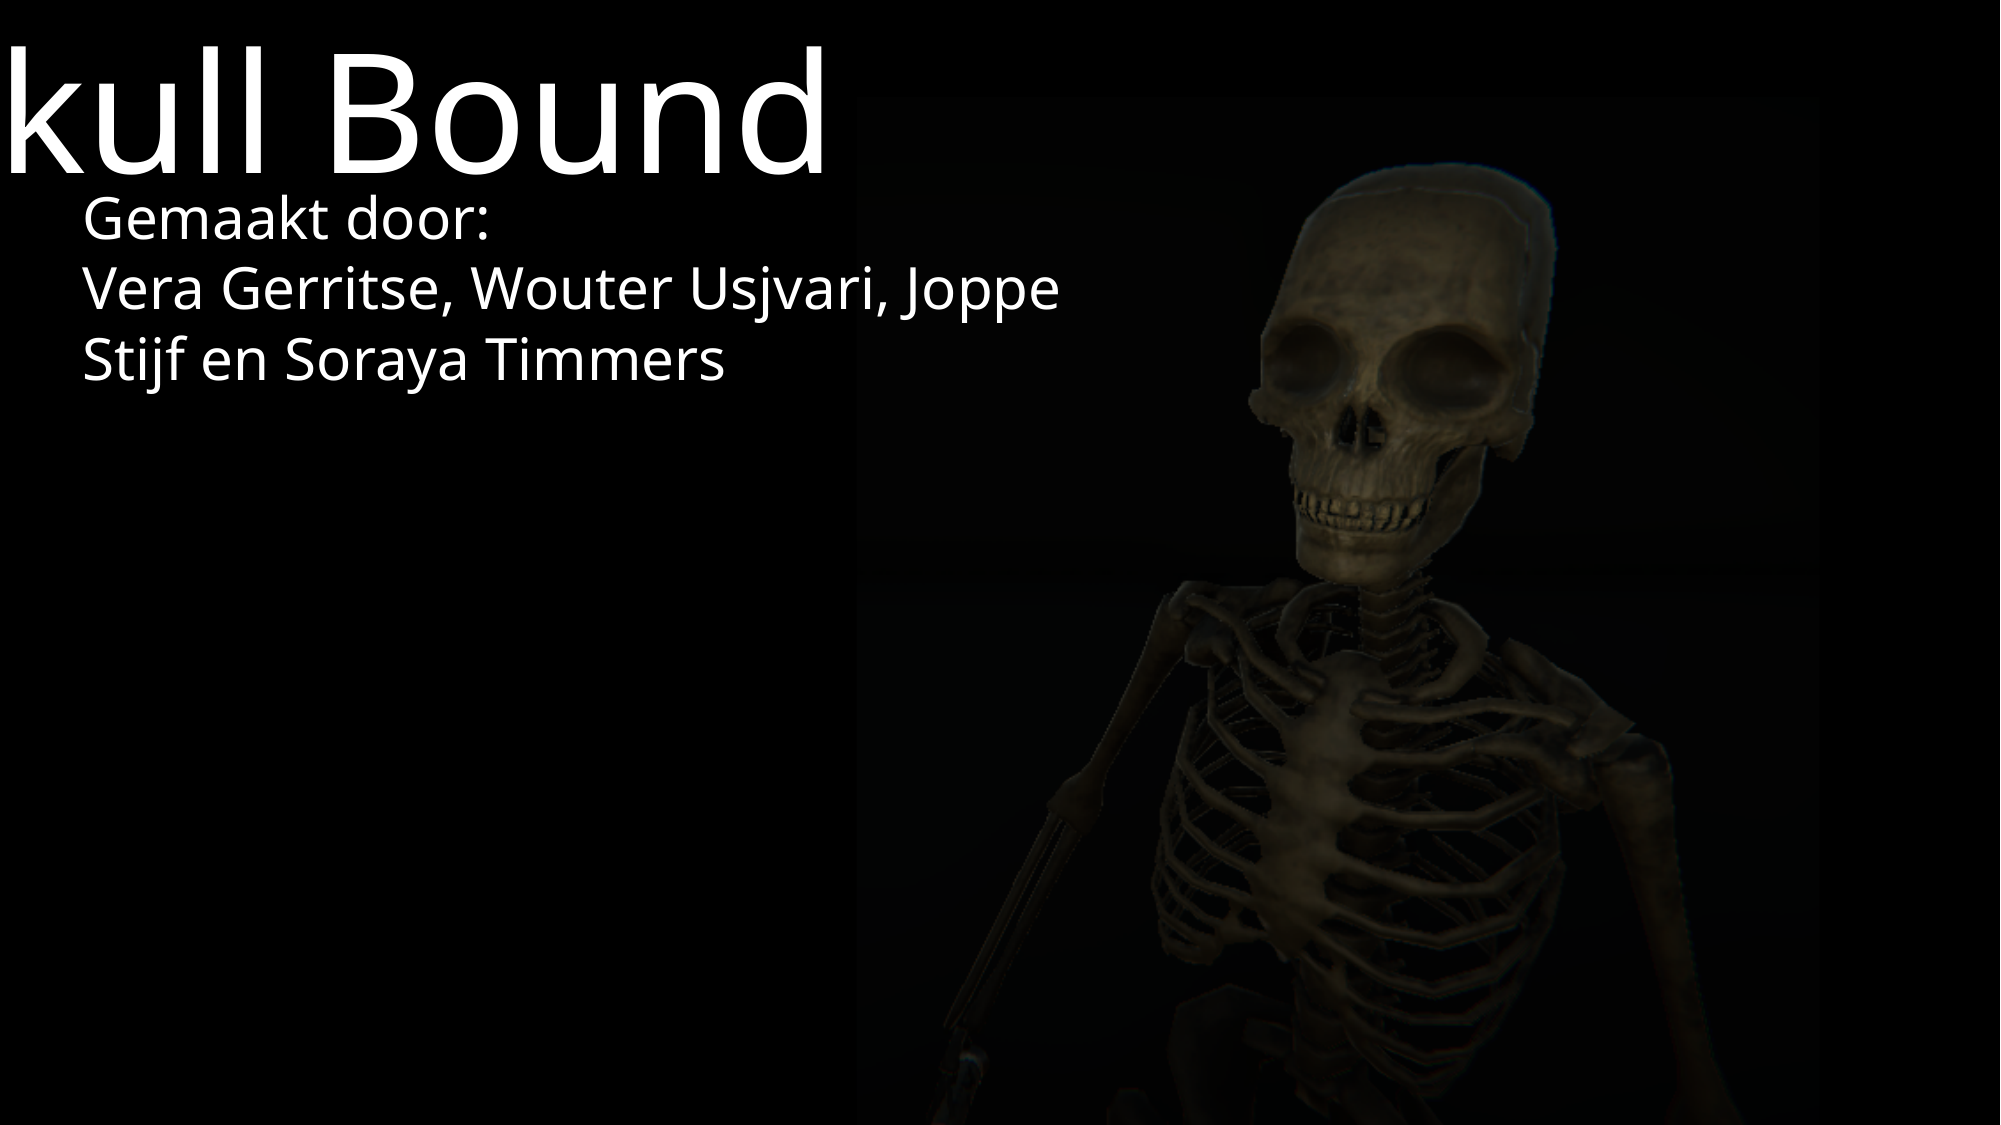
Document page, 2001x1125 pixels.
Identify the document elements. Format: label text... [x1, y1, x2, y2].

picture [856, 97, 1820, 1125]
text_box Gemaakt door: Vera Gerritse, Wouter Usjvari, Joppe Stijf en Soraya Timmers [67, 174, 856, 399]
text_box Skull Bound [0, 0, 852, 215]
